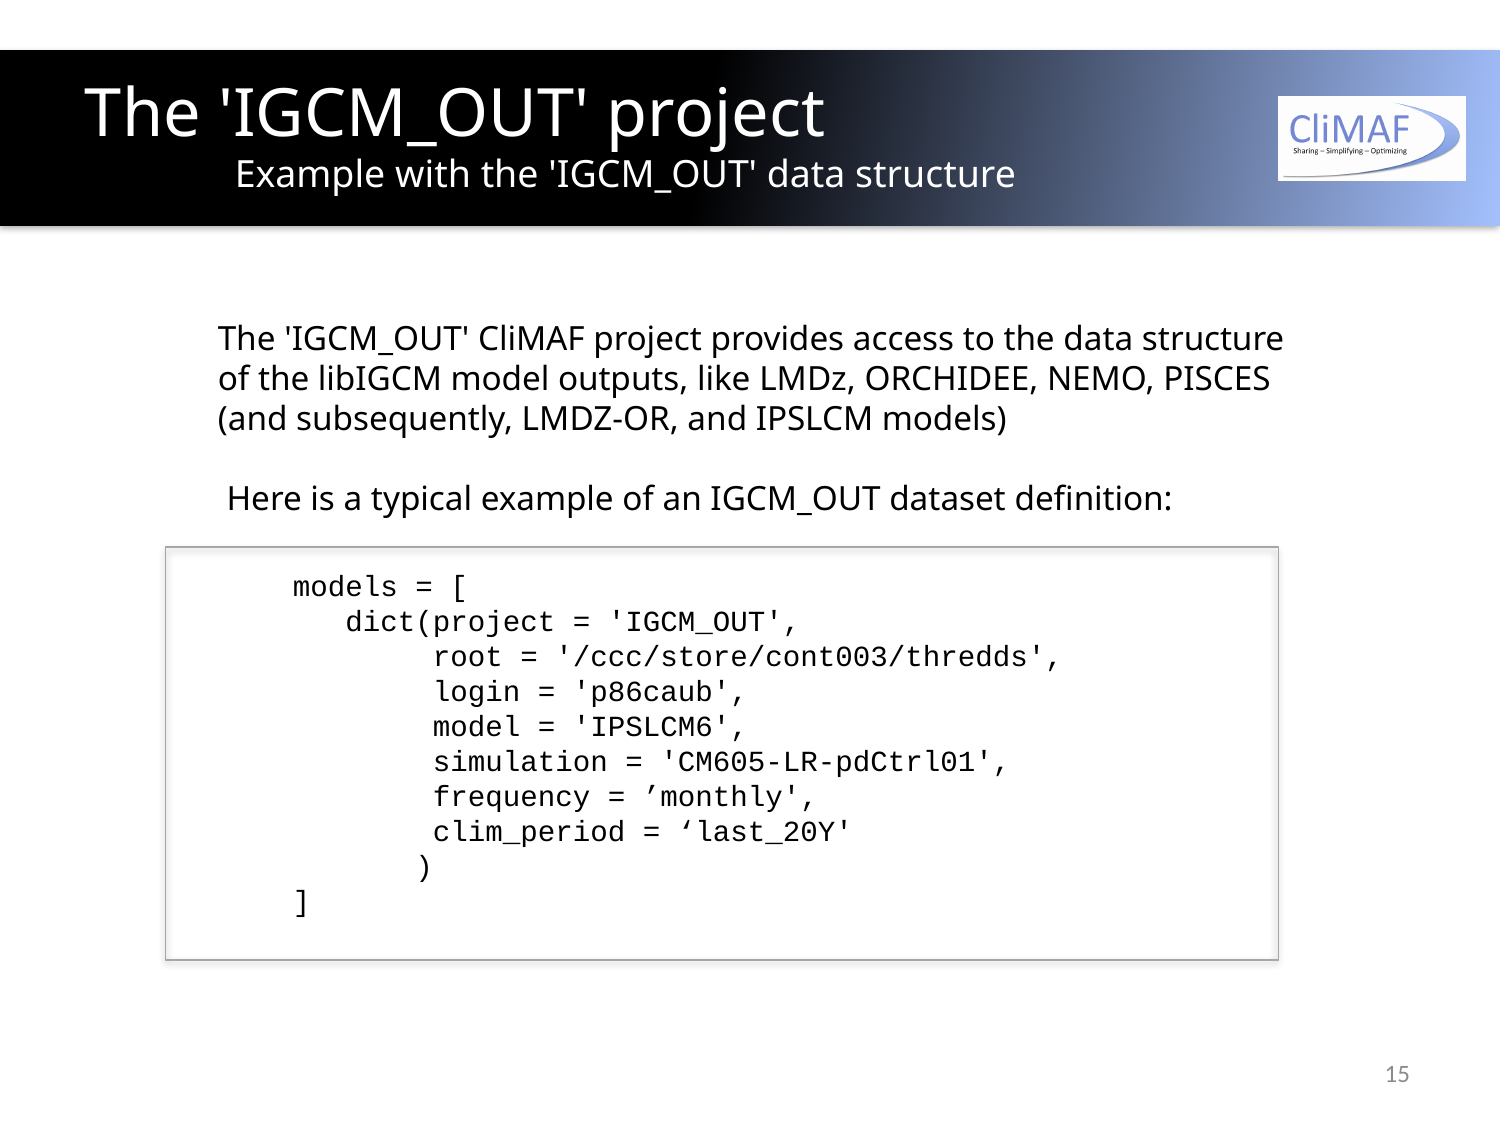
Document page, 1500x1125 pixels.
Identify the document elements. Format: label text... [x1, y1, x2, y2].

slide_number 15 [1074, 1042, 1425, 1103]
picture [1278, 96, 1467, 182]
text_box The 'IGCM_OUT' project Example with the 'IGCM_OUT' data structure [70, 62, 1262, 203]
text_box [0, 49, 1500, 227]
text_box [165, 546, 1279, 961]
text_box The 'IGCM_OUT' CliMAF project provides access to the data structure of the libIGCM model outputs, like LMDz, ORCHIDEE, NEMO, PISCES (and subsequently, LMDZ-OR, and IPSLCM models) Here is a typical example of an IGCM_OUT dataset definition: models = [ dict(project = 'IGCM_OUT', root = '/ccc/store/cont003/thredds', login = 'p86caub', model = 'IPSLCM6', simulation = 'CM605-LR-pdCtrl01', frequency = ’monthly', clim_period = ‘last_20Y' ) ] [203, 310, 1328, 925]
